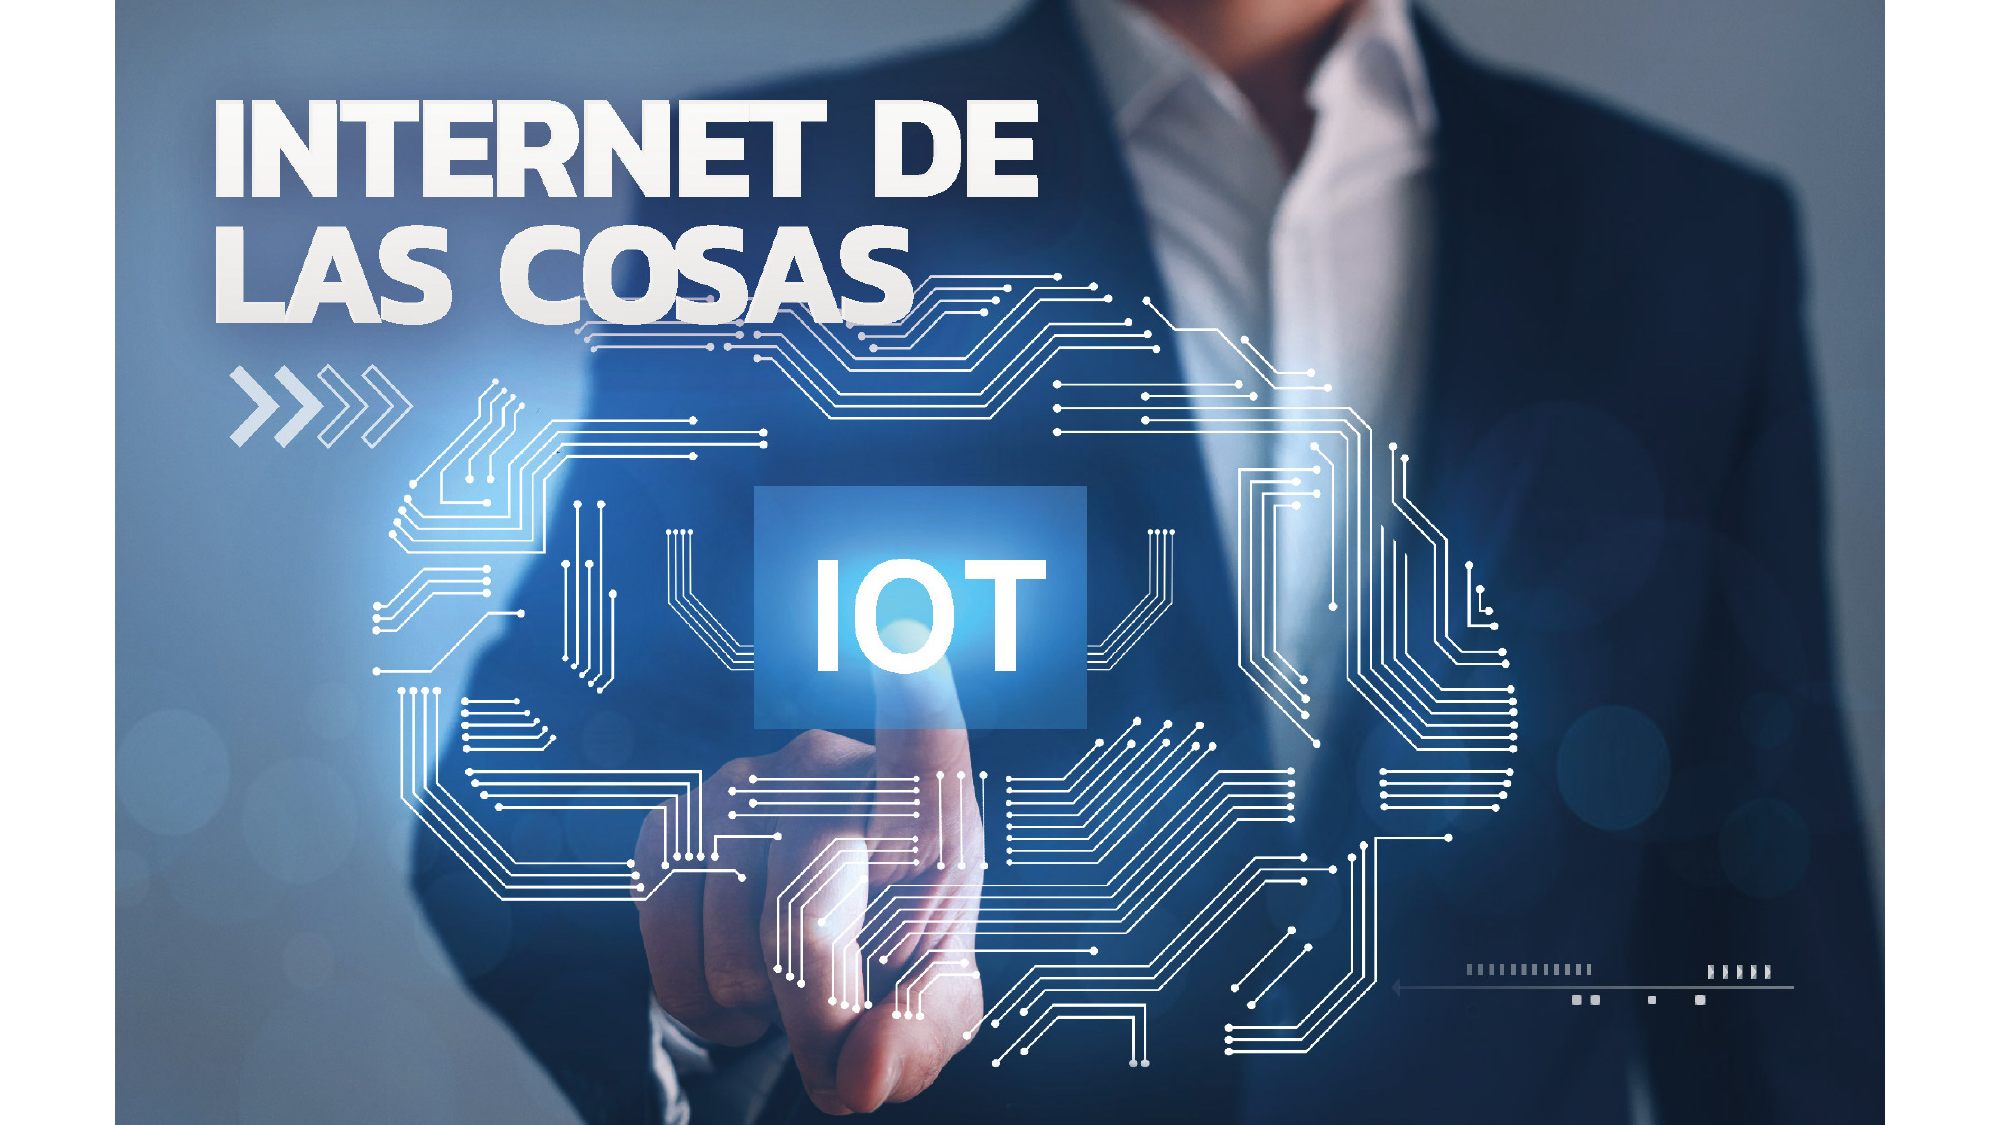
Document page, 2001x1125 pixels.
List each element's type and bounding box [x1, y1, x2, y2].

picture [115, 0, 1885, 1125]
